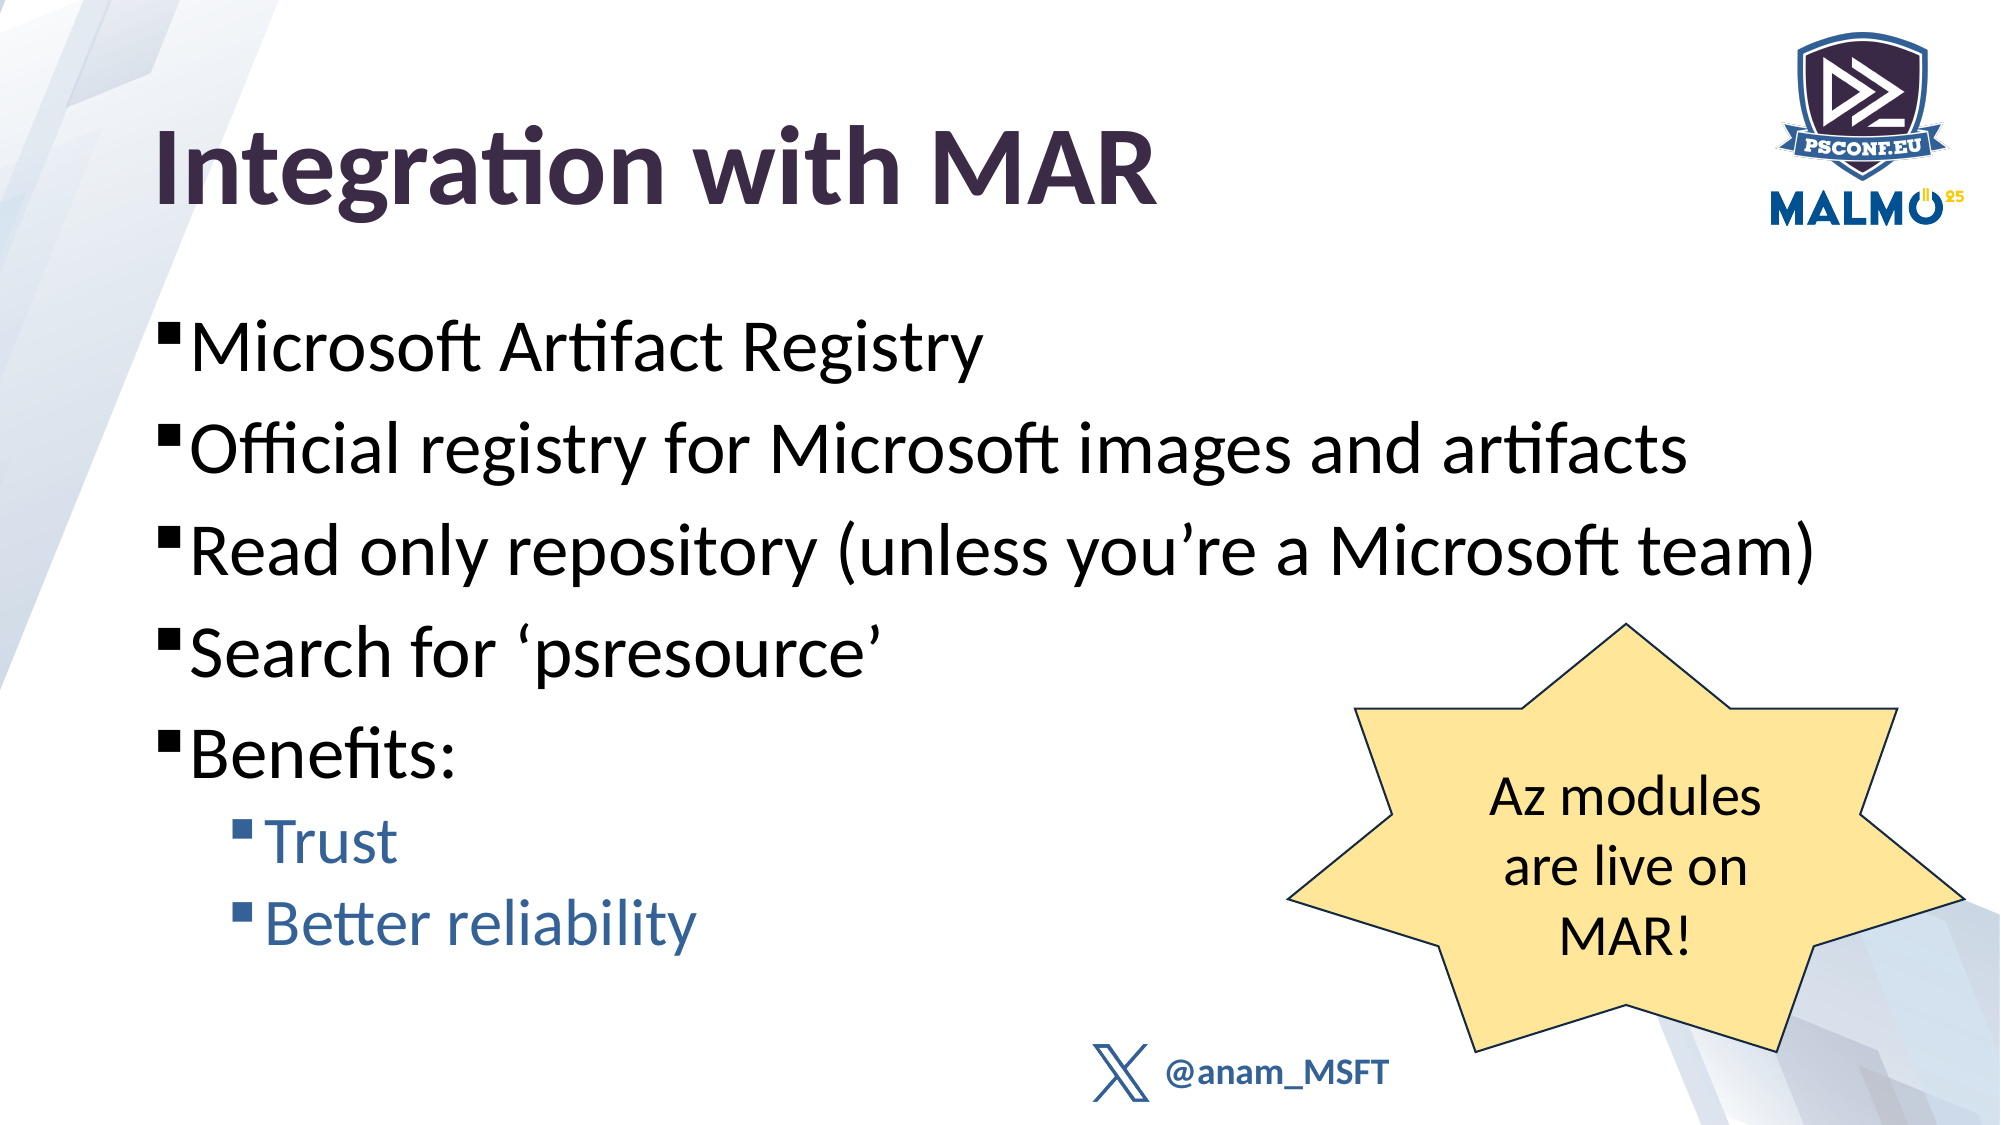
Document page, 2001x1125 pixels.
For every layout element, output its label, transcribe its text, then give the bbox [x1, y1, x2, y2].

title Integration with MAR [137, 59, 1735, 278]
text_box Az modules are live on MAR! [1285, 622, 1967, 1054]
picture [0, 0, 2000, 1125]
list Microsoft Artifact Registry Official registry for Microsoft images and artifacts Read only repository (unless you’re a Microsoft team) Search for ‘psresource’ Benefits: Trust Better reliability [137, 299, 1863, 1014]
